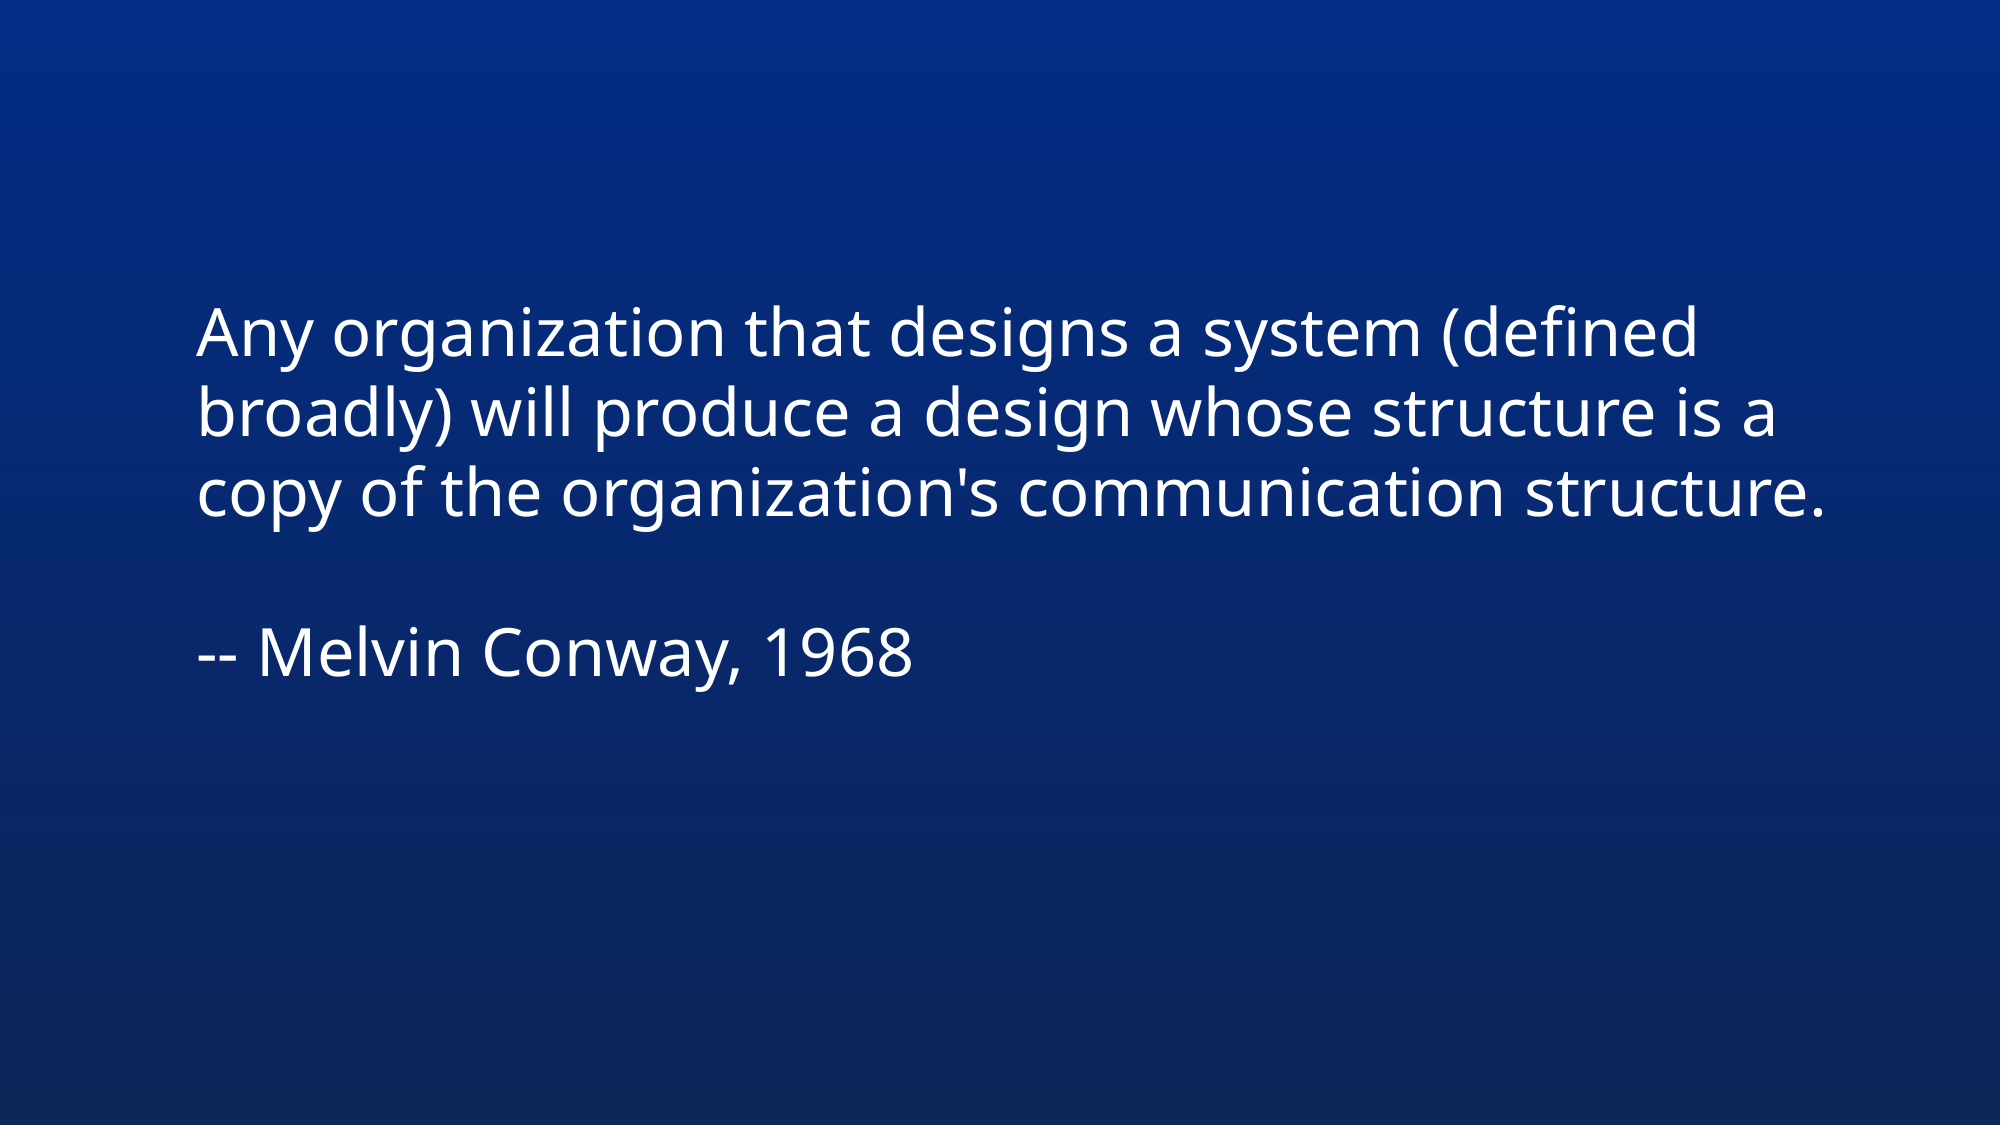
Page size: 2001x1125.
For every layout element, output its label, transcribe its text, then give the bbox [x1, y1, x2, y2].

text_box Any organization that designs a system (defined broadly) will produce a design whose structure is a copy of the organization's communication structure. -- Melvin Conway, 1968 [181, 282, 1867, 697]
